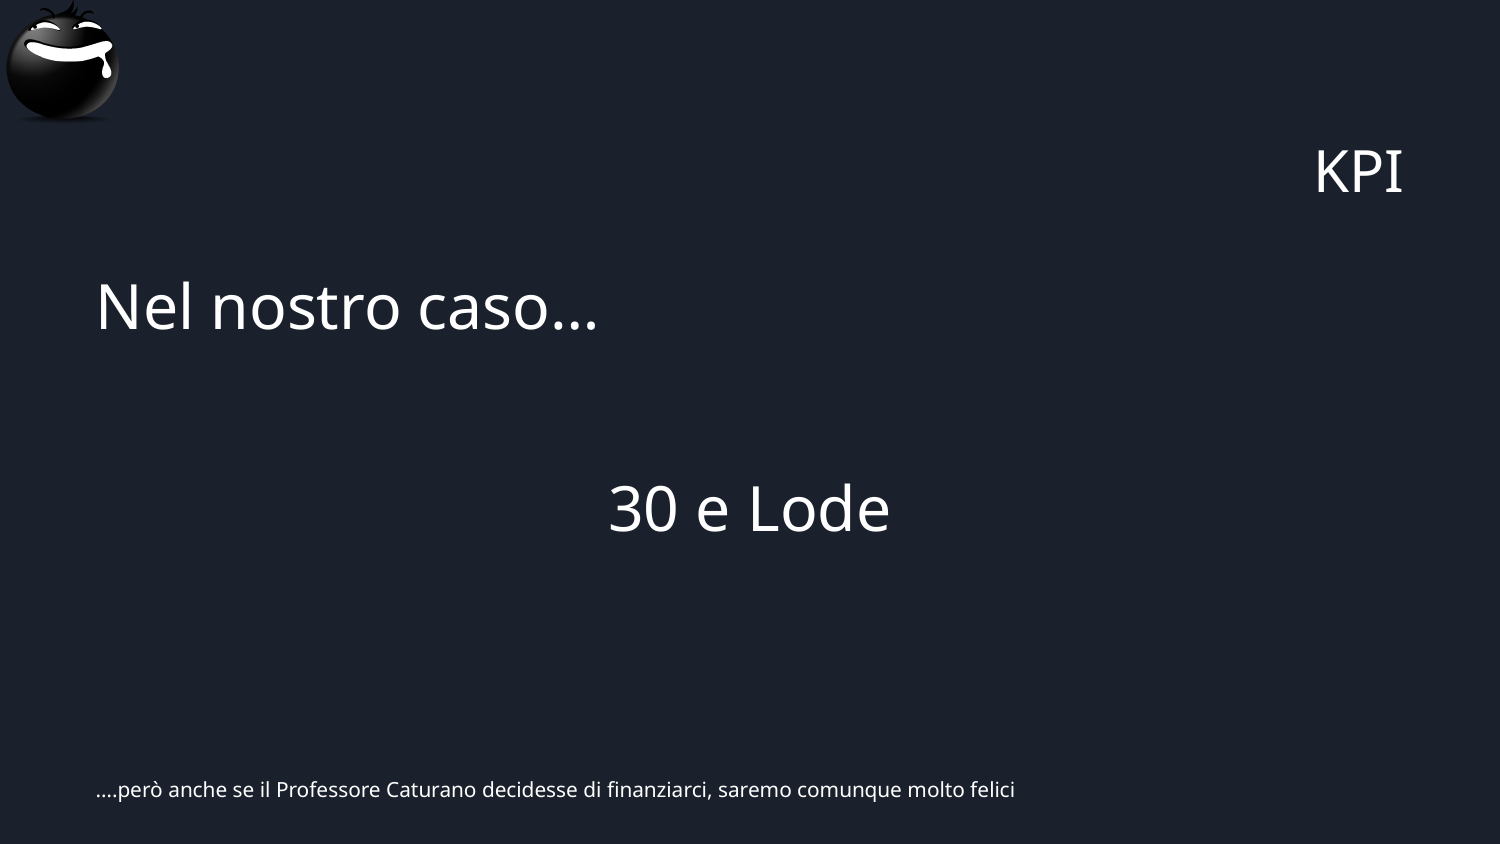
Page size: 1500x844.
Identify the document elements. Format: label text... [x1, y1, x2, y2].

picture [0, 0, 125, 125]
title KPI [356, 94, 1416, 254]
list Nel nostro caso… 30 e Lode ….però anche se il Professore Caturano decidesse di finanziarci, saremo comunque molto felici [84, 270, 1416, 766]
